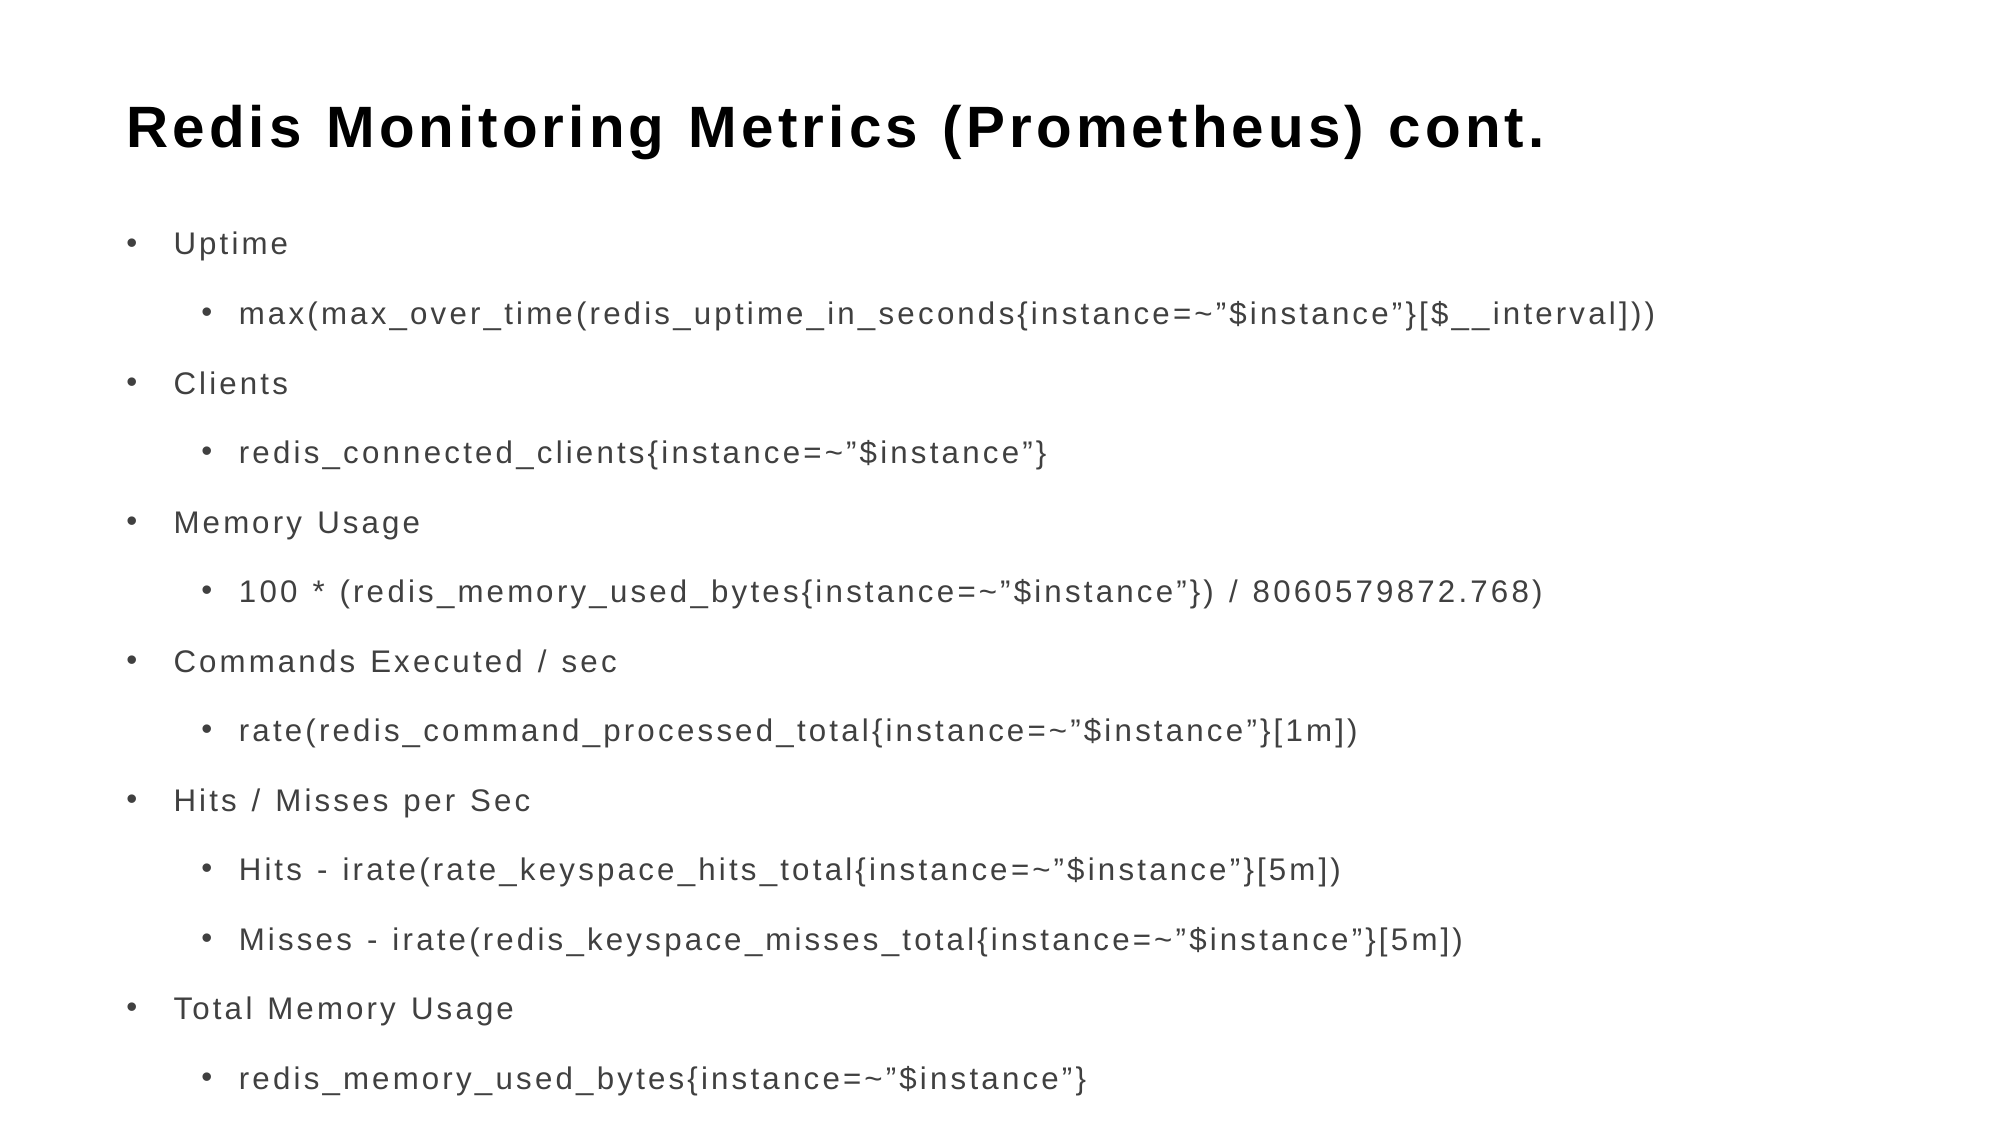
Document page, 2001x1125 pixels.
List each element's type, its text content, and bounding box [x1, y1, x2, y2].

list Uptime max(max_over_time(redis_uptime_in_seconds{instance=~”$instance”}[$__interval])) Clients redis_connected_clients{instance=~”$instance”} Memory Usage 100 * (redis_memory_used_bytes{instance=~”$instance”}) / 8060579872.768) Commands Executed / sec rate(redis_command_processed_total{instance=~”$instance”}[1m]) Hits / Misses per Sec Hits - irate(rate_keyspace_hits_total{instance=~”$instance”}[5m]) Misses - irate(redis_keyspace_misses_total{instance=~”$instance”}[5m]) Total Memory Usage redis_memory_used_bytes{instance=~”$instance”} [109, 212, 1991, 1125]
title Redis Monitoring Metrics (Prometheus) cont. [109, 70, 1891, 178]
